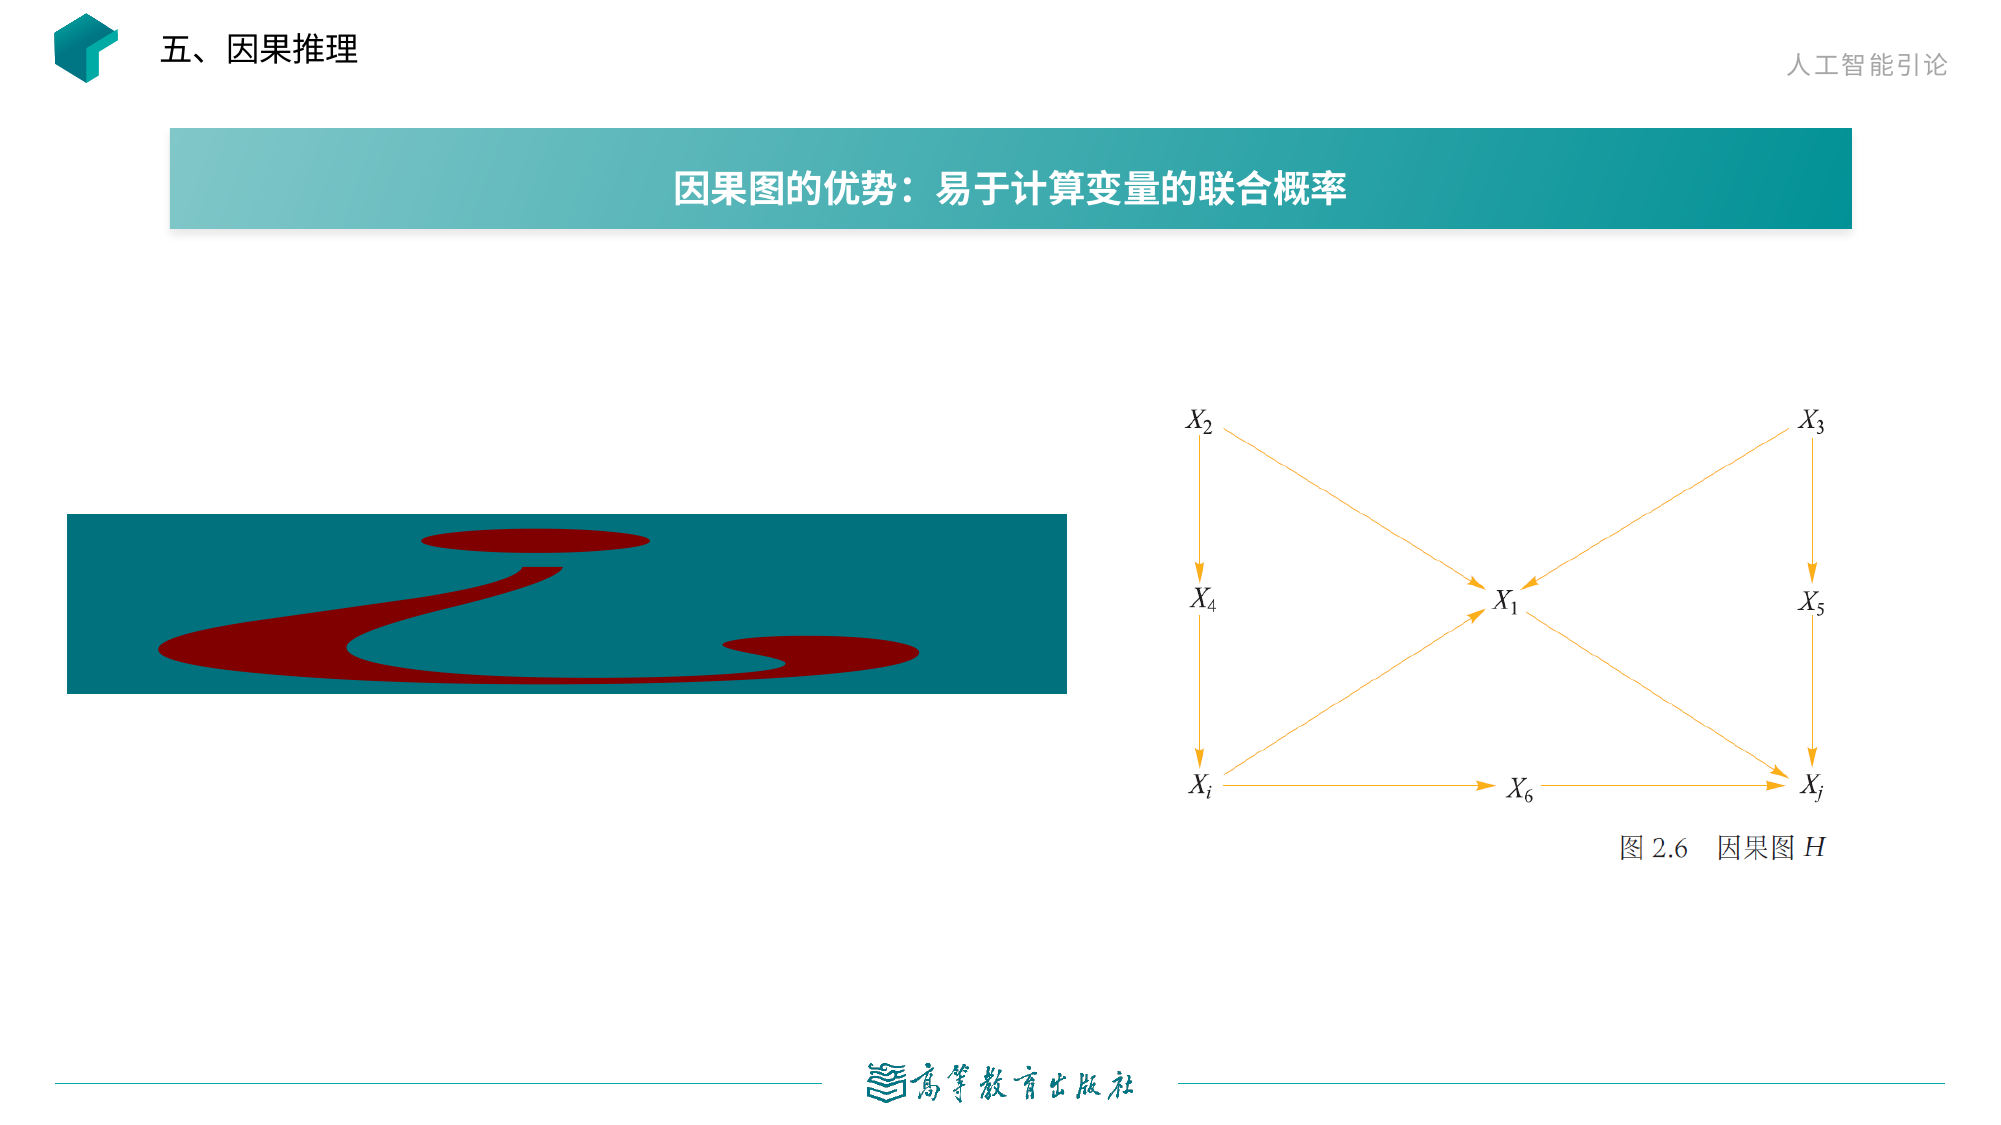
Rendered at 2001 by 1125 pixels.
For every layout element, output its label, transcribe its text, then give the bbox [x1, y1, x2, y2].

text_box 五、因果推理 [144, 21, 375, 76]
text_box 因果图的优势：易于计算变量的联合概率 [302, 134, 1719, 217]
picture [867, 1063, 1133, 1103]
text_box [169, 128, 1852, 229]
picture [1120, 371, 1933, 893]
